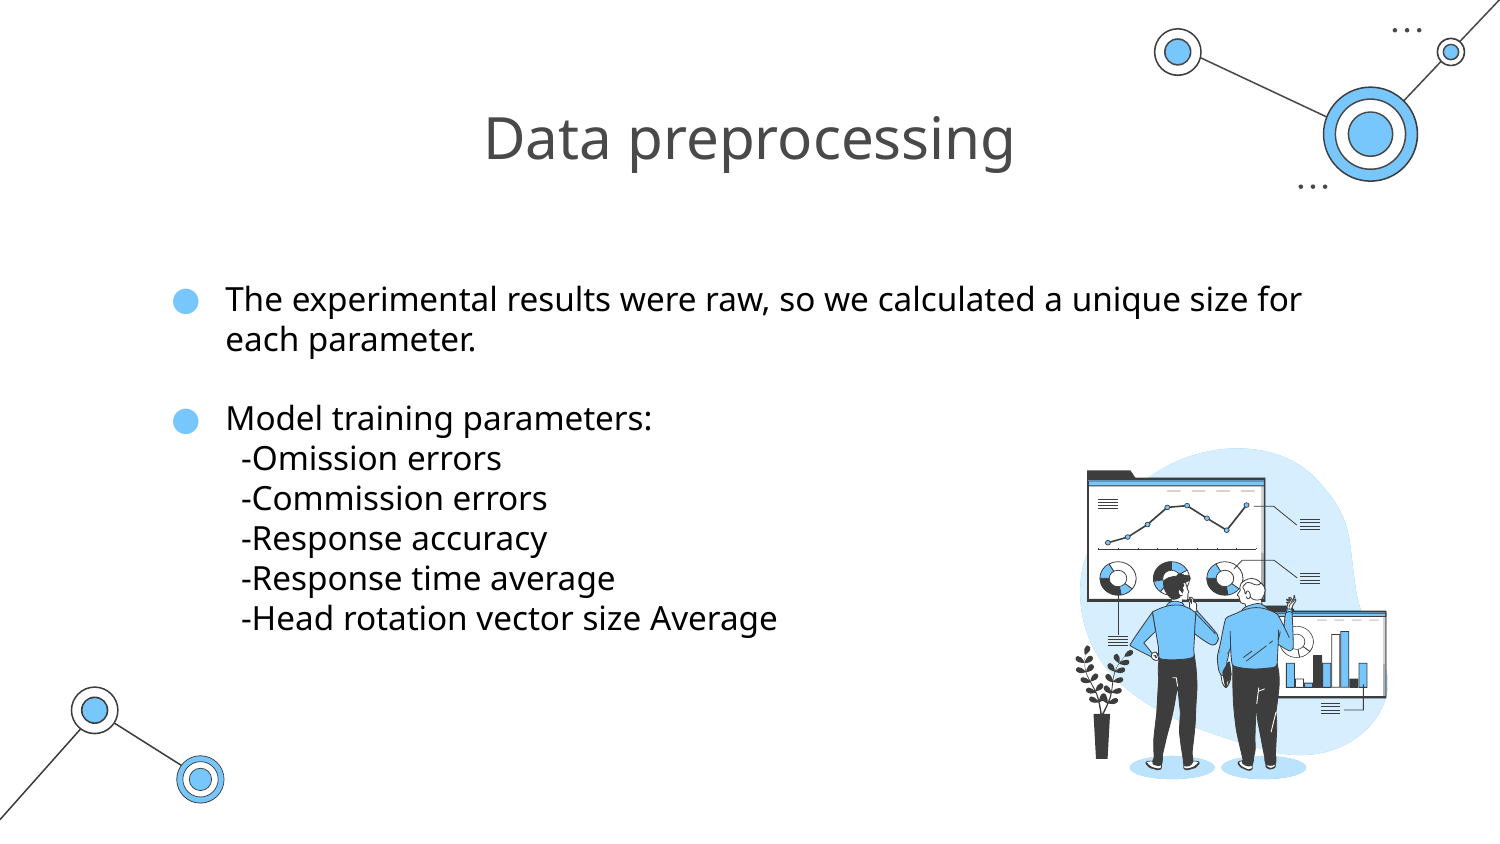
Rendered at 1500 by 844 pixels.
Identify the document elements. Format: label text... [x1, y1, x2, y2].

title Data preprocessing [118, 86, 1382, 181]
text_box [1068, 448, 1402, 780]
text_box The experimental results were raw, so we calculated a unique size for each parameter. Model training parameters: -Omission errors -Commission errors -Response accuracy -Response time average -Head rotation vector size Average [135, 183, 1330, 767]
